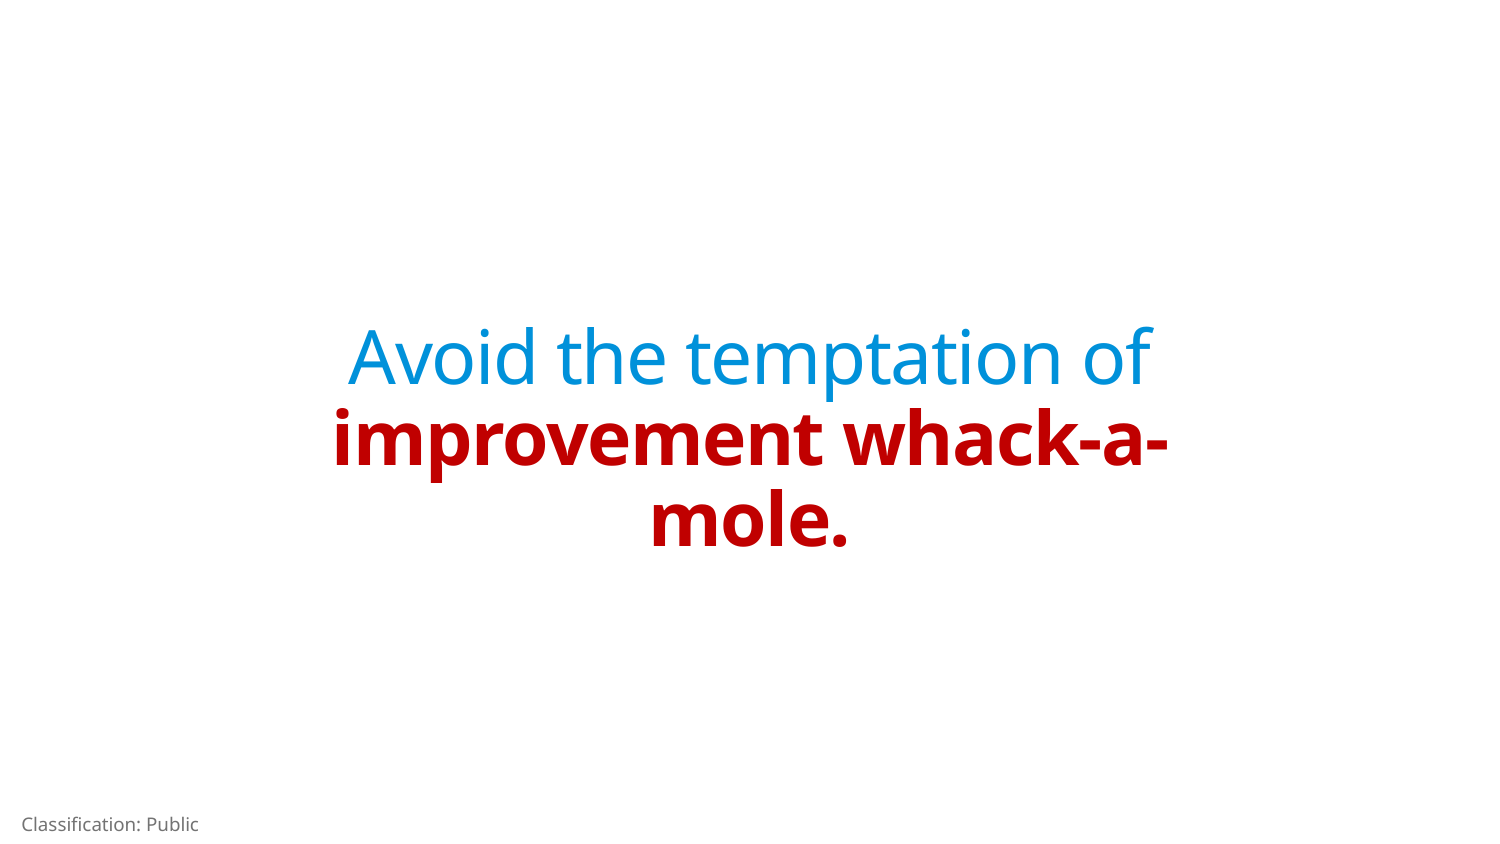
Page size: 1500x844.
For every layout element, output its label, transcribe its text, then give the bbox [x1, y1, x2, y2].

text_box Avoid the temptation of improvement whack-a-mole. [226, 312, 1274, 567]
